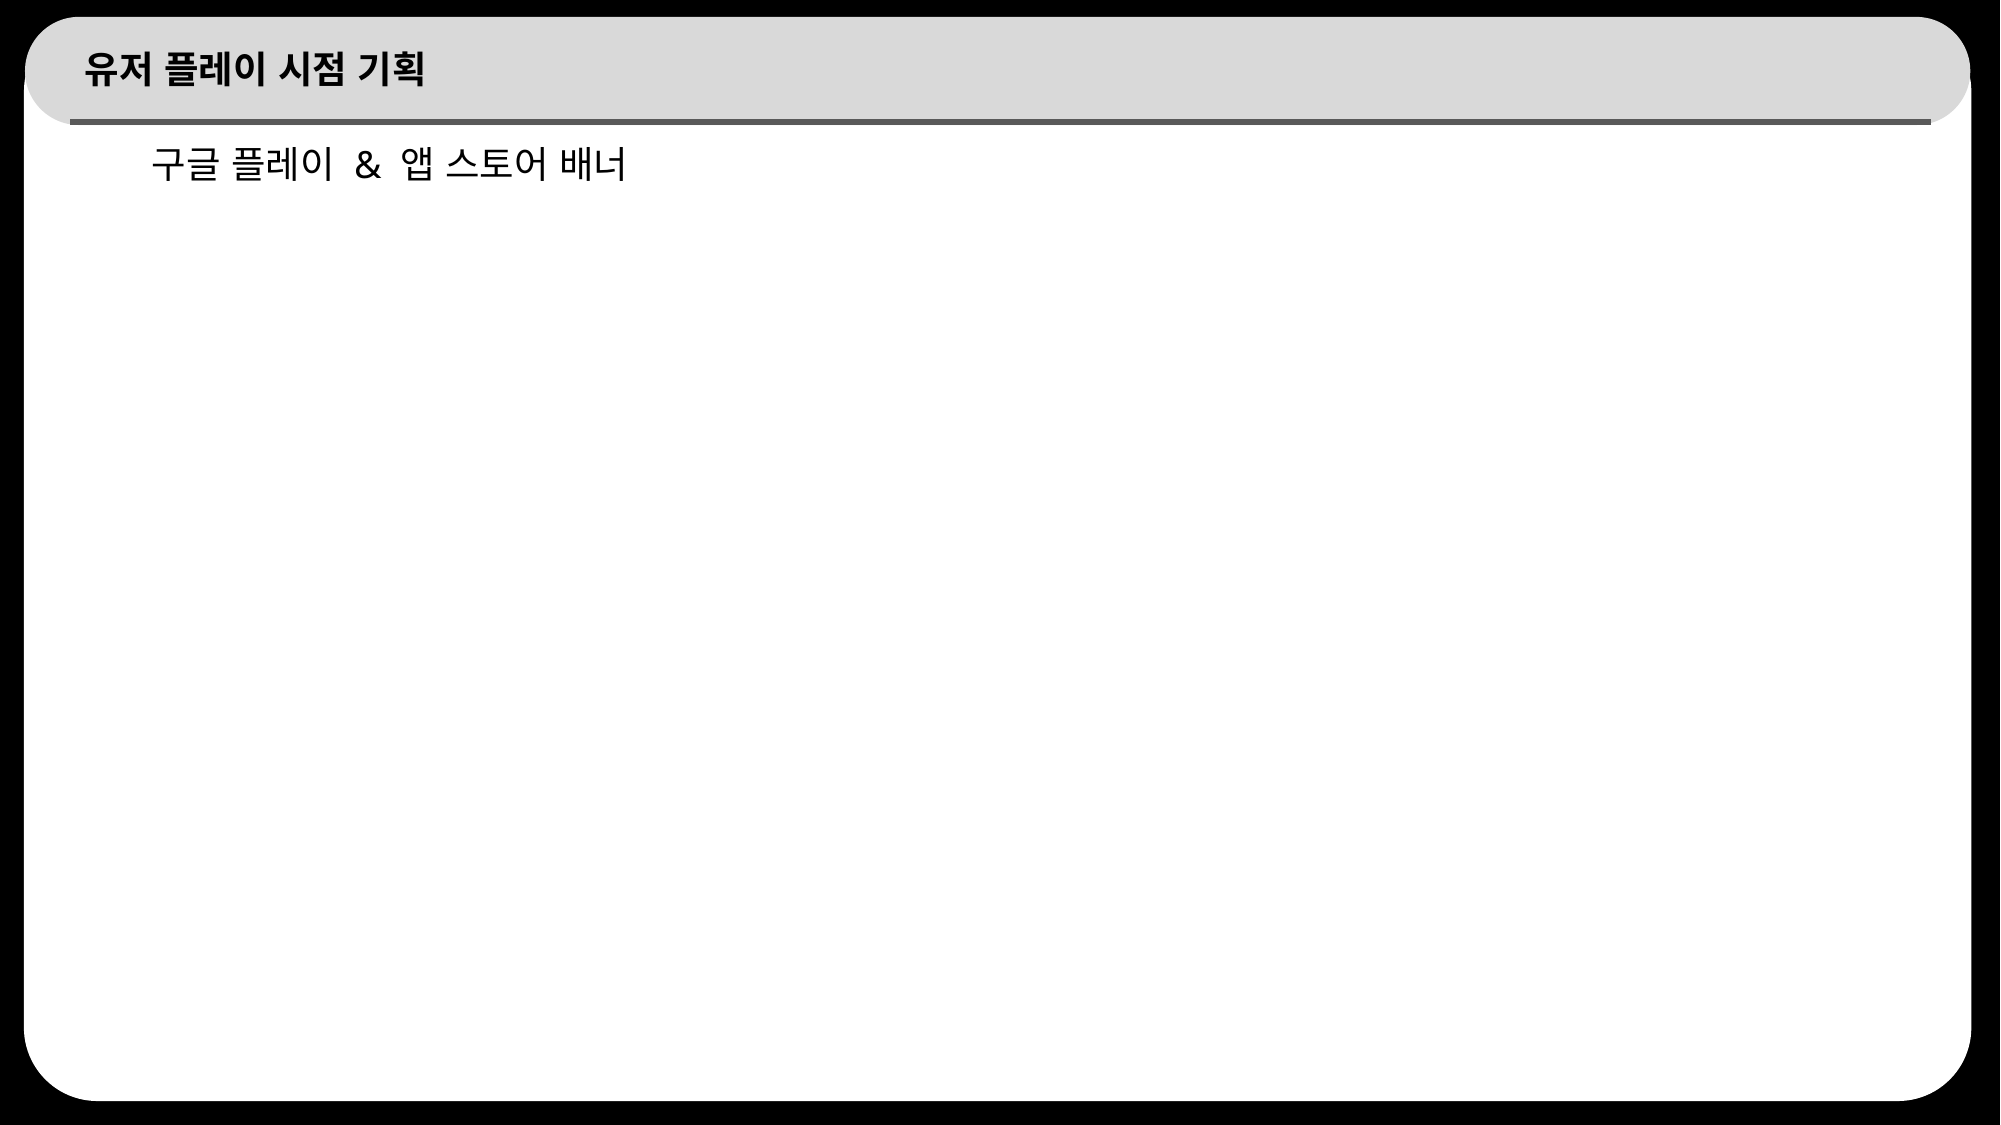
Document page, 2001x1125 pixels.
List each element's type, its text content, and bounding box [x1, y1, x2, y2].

text_box 구글 플레이 & 앱 스토어 배너 [136, 133, 644, 194]
title 유저 플레이 시점 기획 [70, 20, 1932, 122]
slide_number 15 [1550, 1065, 2000, 1125]
